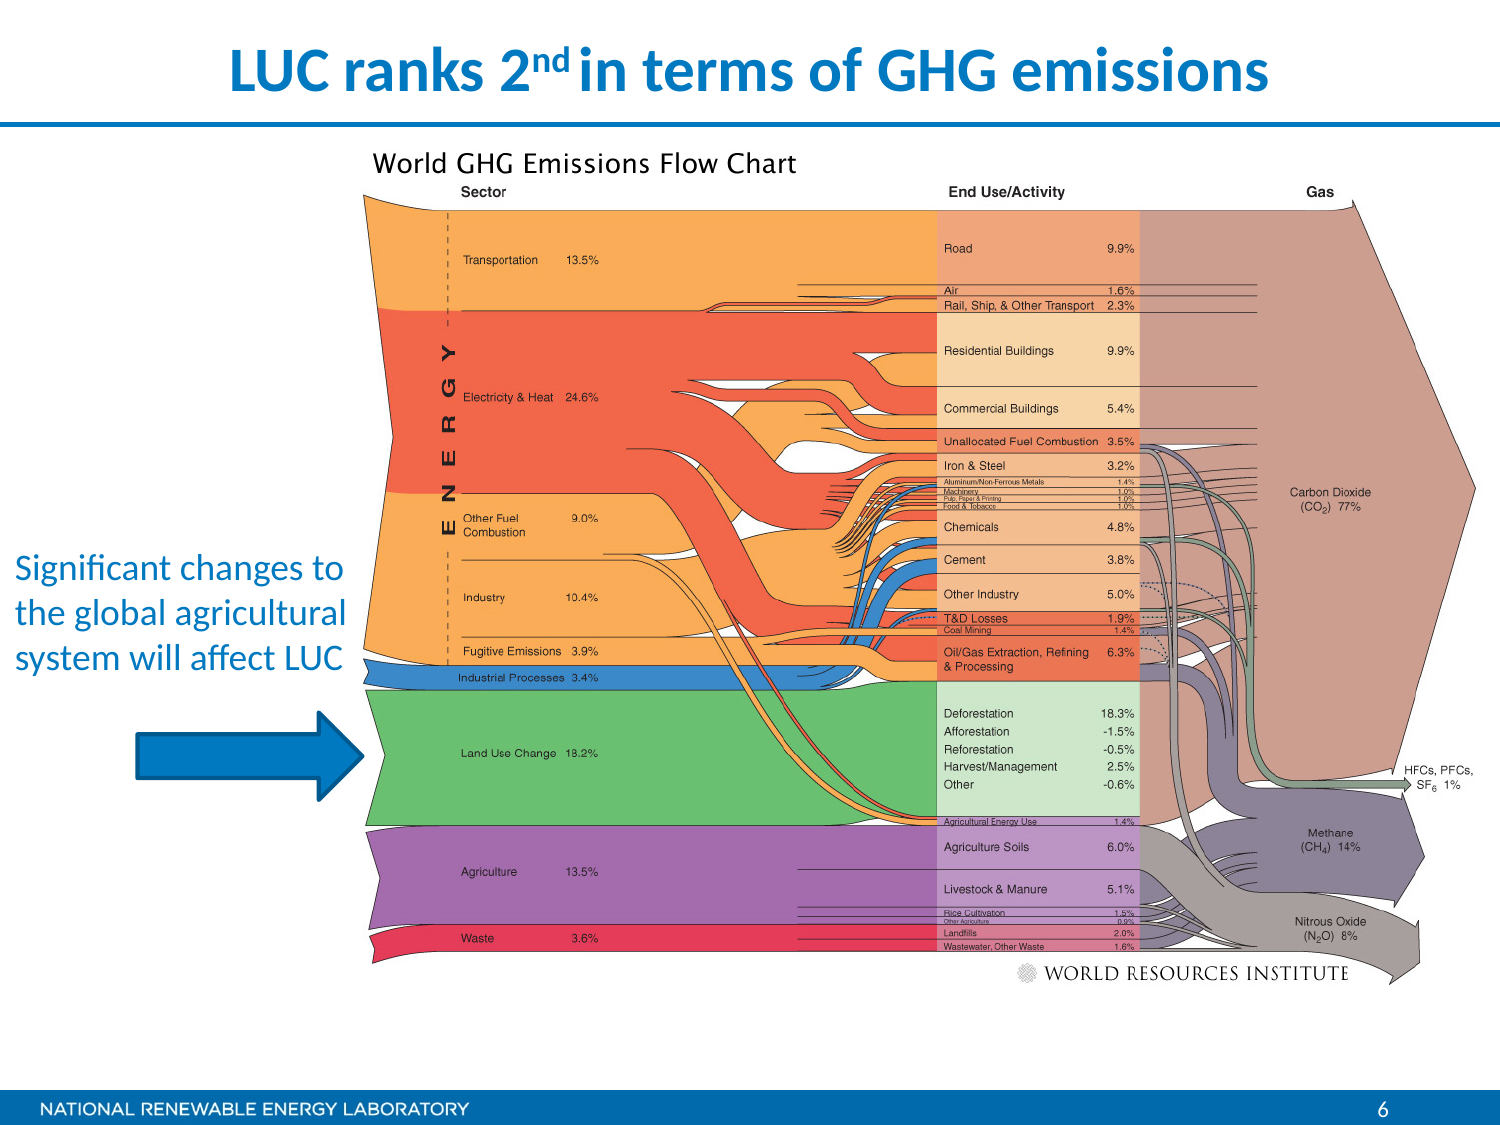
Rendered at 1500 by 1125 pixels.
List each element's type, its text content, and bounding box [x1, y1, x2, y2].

text_box Significant changes to the global agricultural system will affect LUC [0, 535, 357, 686]
picture [0, 1090, 1500, 1125]
title LUC ranks 2nd in terms of GHG emissions [75, 20, 1425, 113]
text_box [135, 710, 357, 802]
picture [362, 133, 1486, 988]
